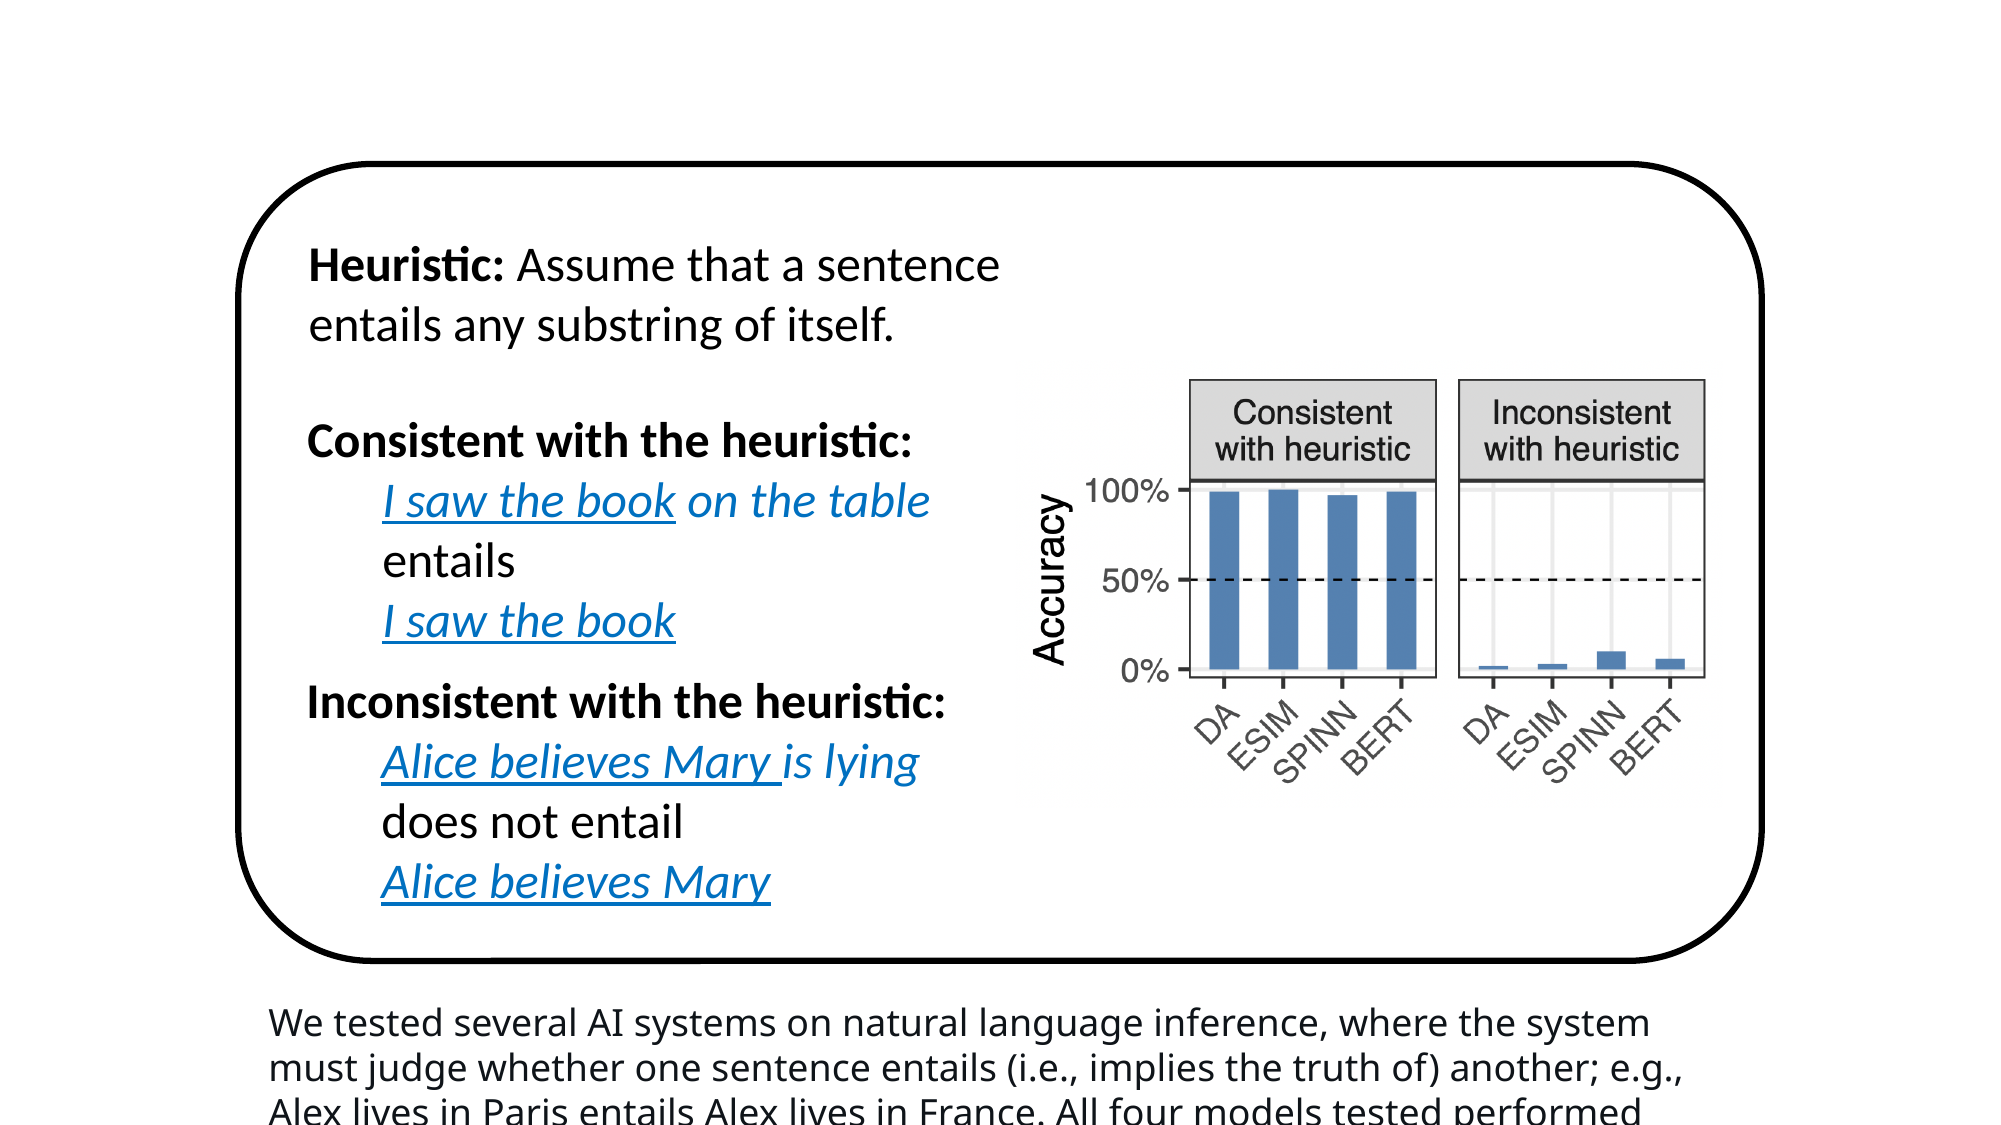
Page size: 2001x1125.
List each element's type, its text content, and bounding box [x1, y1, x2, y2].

picture [1015, 360, 1723, 808]
text_box Inconsistent with the heuristic: Alice believes Mary is lying does not entail Alice believes Mary [291, 661, 1031, 917]
text_box We tested several AI systems on natural language inference, where the system must judge whether one sentence entails (i.e., implies the truth of) another; e.g., Alex lives in Paris entails Alex lives in France. All four models tested performed much better on examples that could be solved with a simple heuristic than ones that could not be, providing evidence that the systems are using this heuristic rather than attaining a deeper understanding of the sentence. See PAPER for more. [253, 991, 1707, 1125]
text_box [79, 163, 355, 962]
text_box Heuristic: Assume that a sentence entails any substring of itself. [293, 223, 1031, 359]
text_box [237, 162, 1763, 962]
text_box [1644, 163, 1915, 962]
text_box Consistent with the heuristic: I saw the book on the table entails I saw the book [292, 399, 985, 655]
